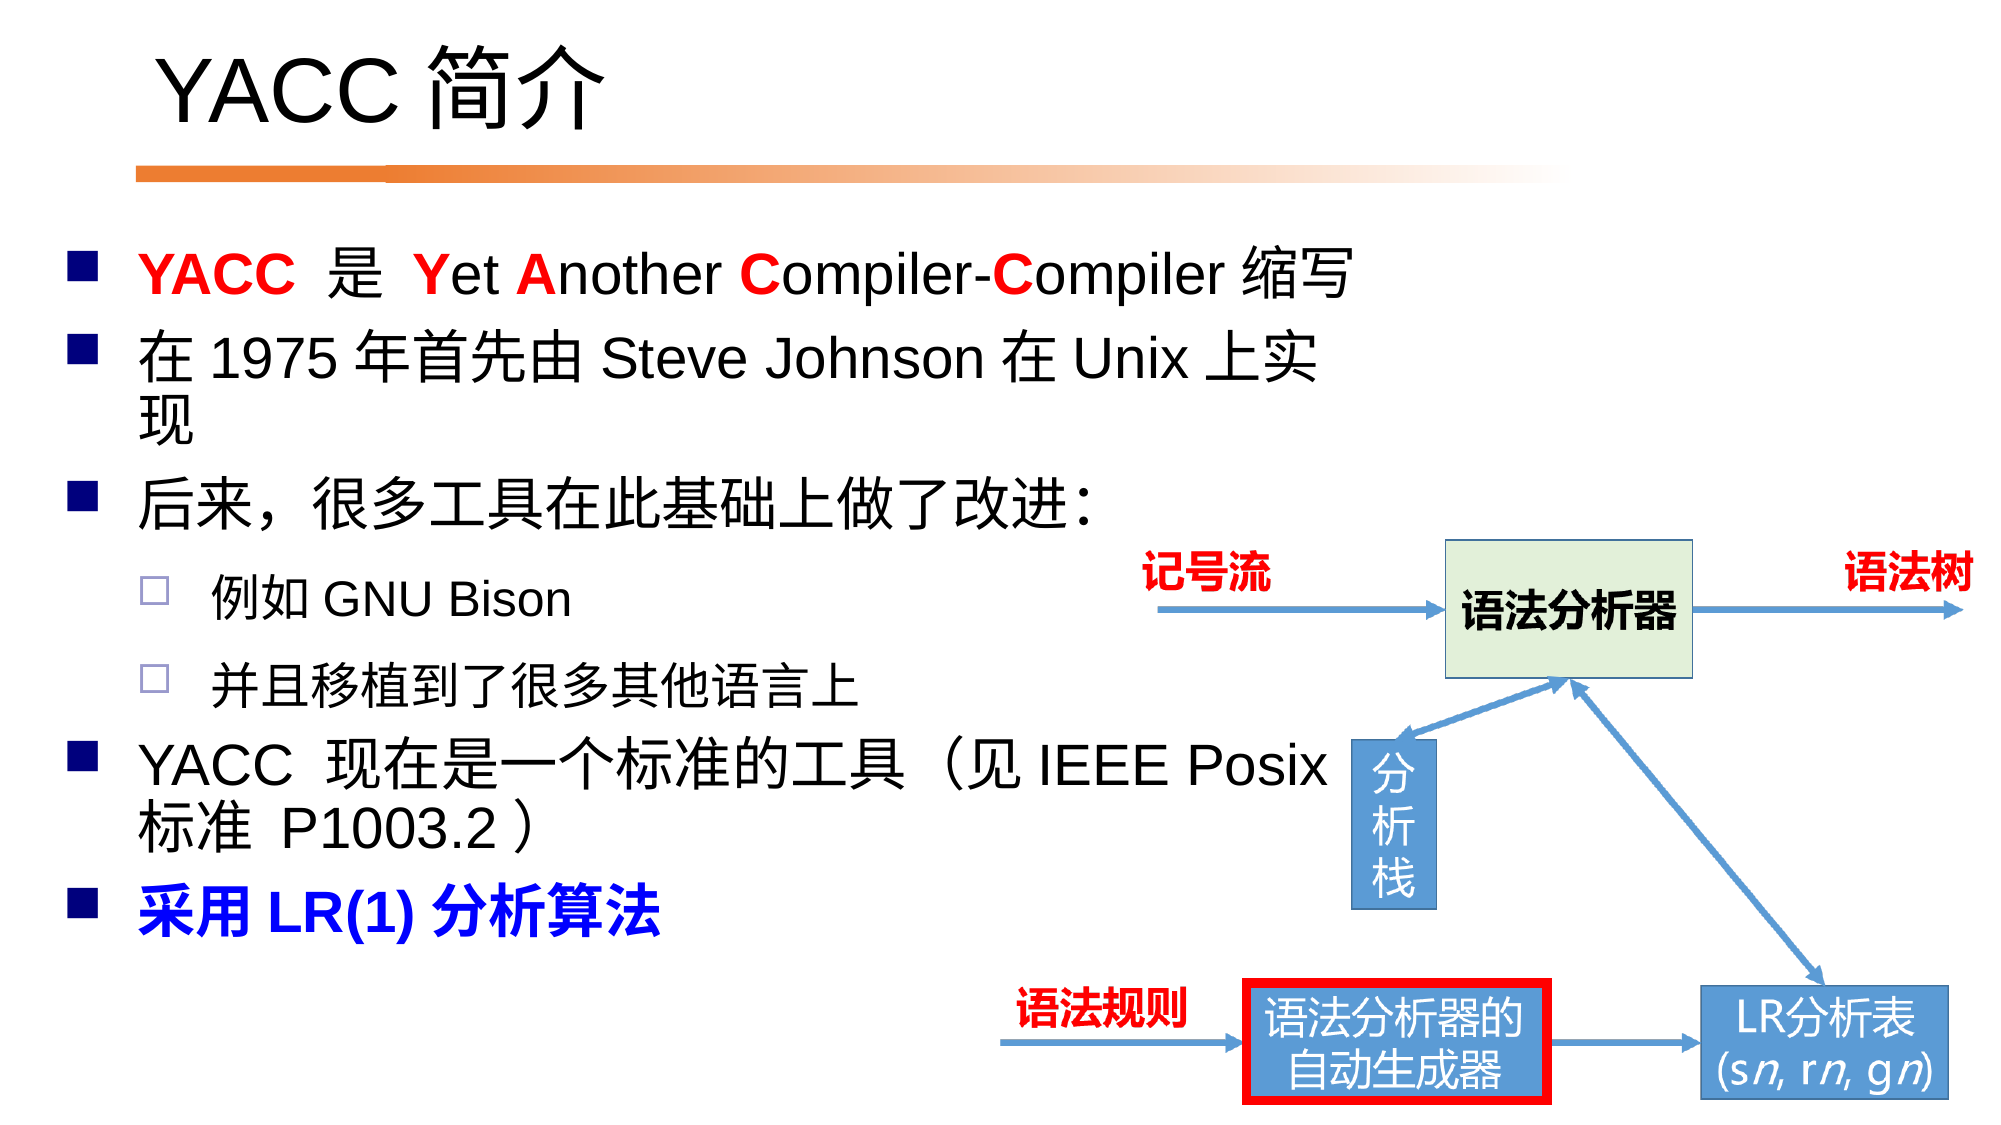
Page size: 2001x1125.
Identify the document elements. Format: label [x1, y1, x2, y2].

list [48, 237, 1380, 1043]
text_box [989, 530, 2000, 1121]
title [138, 25, 1810, 160]
